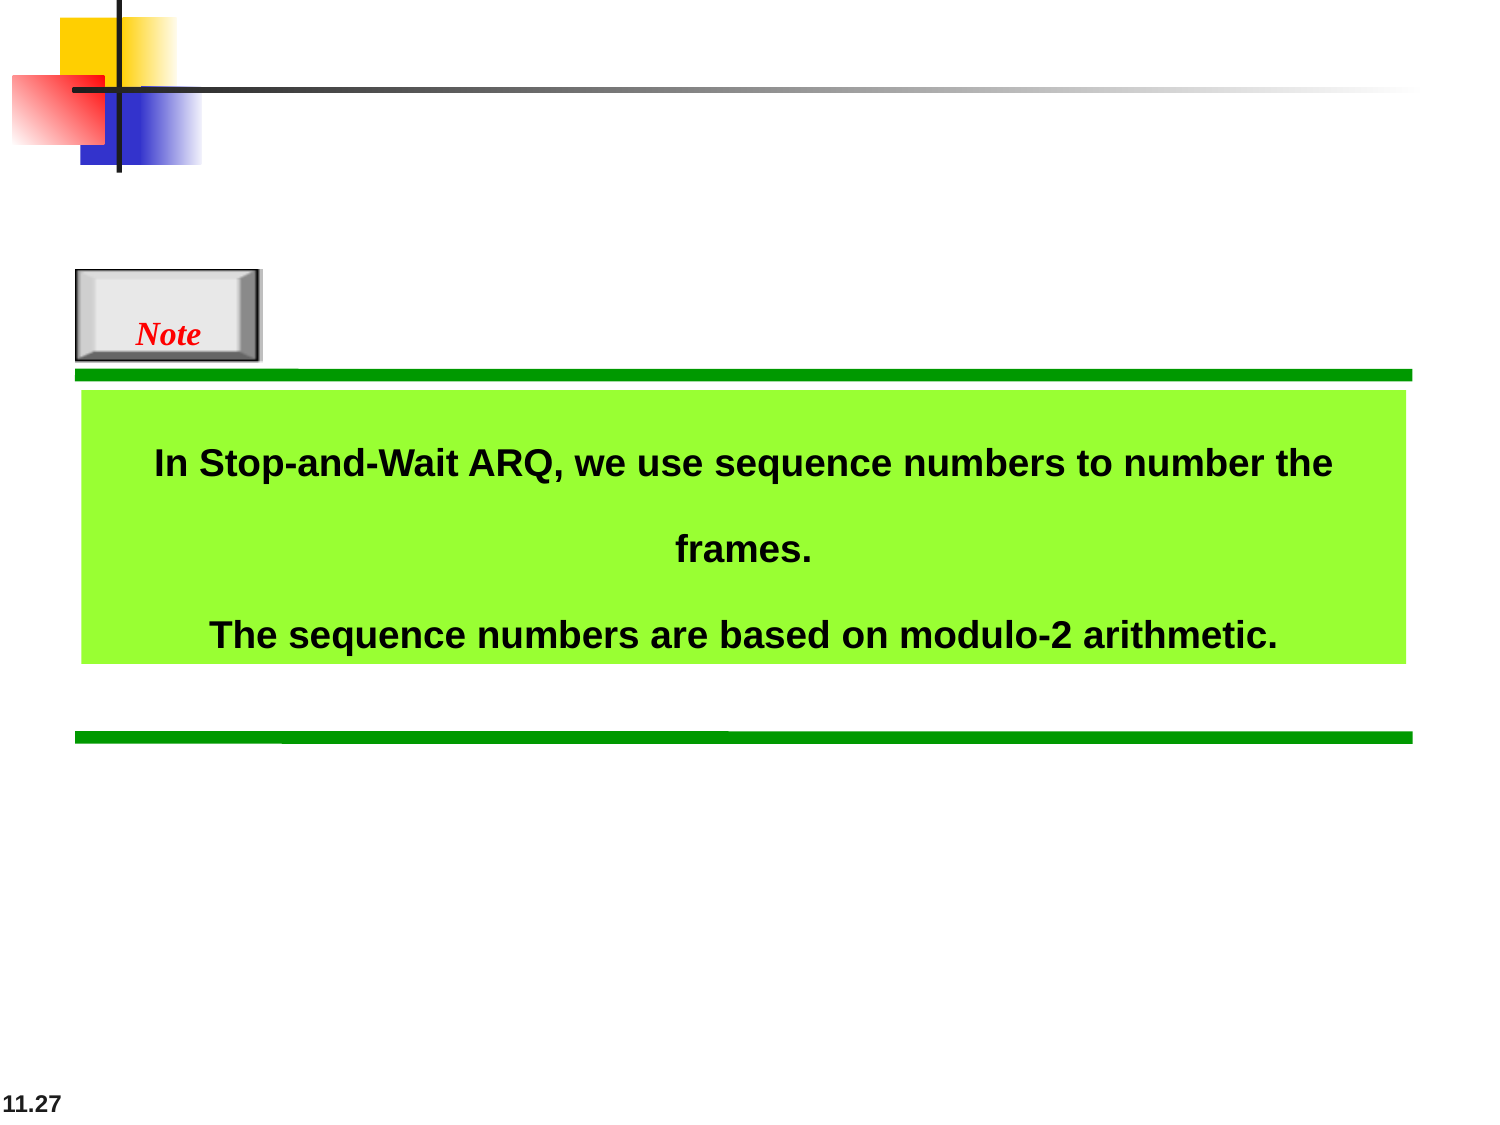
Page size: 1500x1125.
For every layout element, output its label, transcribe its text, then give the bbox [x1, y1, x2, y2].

text_box In Stop-and-Wait ARQ, we use sequence numbers to number the frames. The sequence numbers are based on modulo-2 arithmetic. [81, 390, 1407, 664]
text_box [116, 0, 122, 87]
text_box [74, 269, 263, 363]
text_box [72, 87, 1423, 93]
text_box [141, 93, 202, 165]
text_box [80, 93, 116, 165]
text_box [122, 17, 177, 86]
text_box [122, 93, 141, 165]
slide_number 11.27 [0, 1050, 300, 1125]
text_box [116, 93, 122, 173]
text_box [60, 17, 116, 86]
text_box [12, 75, 105, 145]
